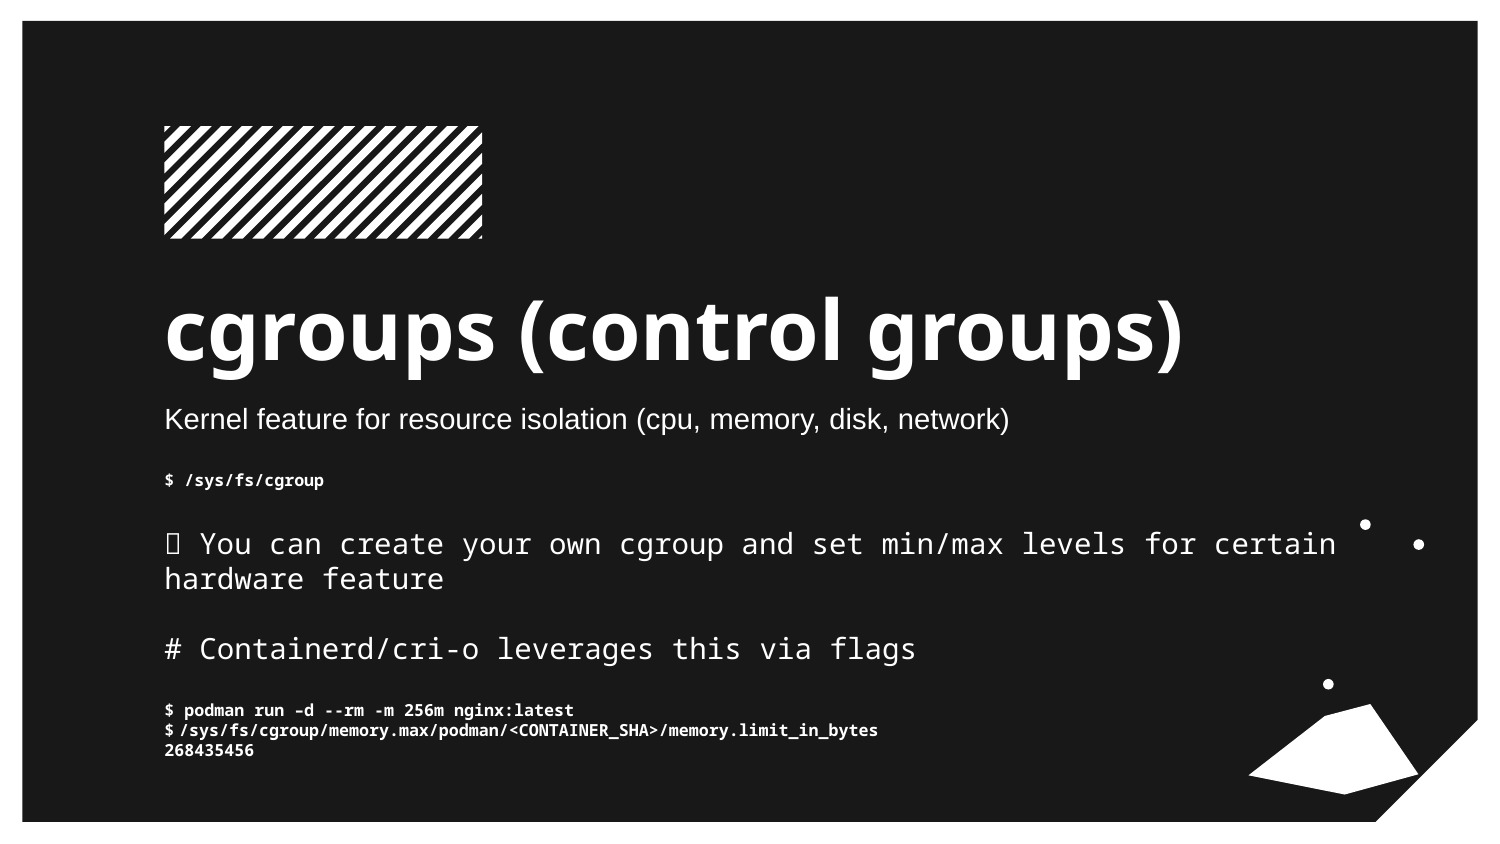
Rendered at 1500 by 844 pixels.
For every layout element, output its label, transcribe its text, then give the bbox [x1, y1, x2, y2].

text_box Kernel feature for resource isolation (cpu, memory, disk, network) $ /sys/fs/cgroup  You can create your own cgroup and set min/max levels for certain hardware feature # Containerd/cri-o leverages this via flags $ podman run –d --rm -m 256m nginx:latest $ /sys/fs/cgroup/memory.max/podman/<CONTAINER_SHA>/memory.limit_in_bytes 268435456 [149, 392, 1418, 768]
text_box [1248, 518, 1425, 795]
title cgroups (control groups) [149, 280, 1203, 375]
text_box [164, 125, 483, 239]
